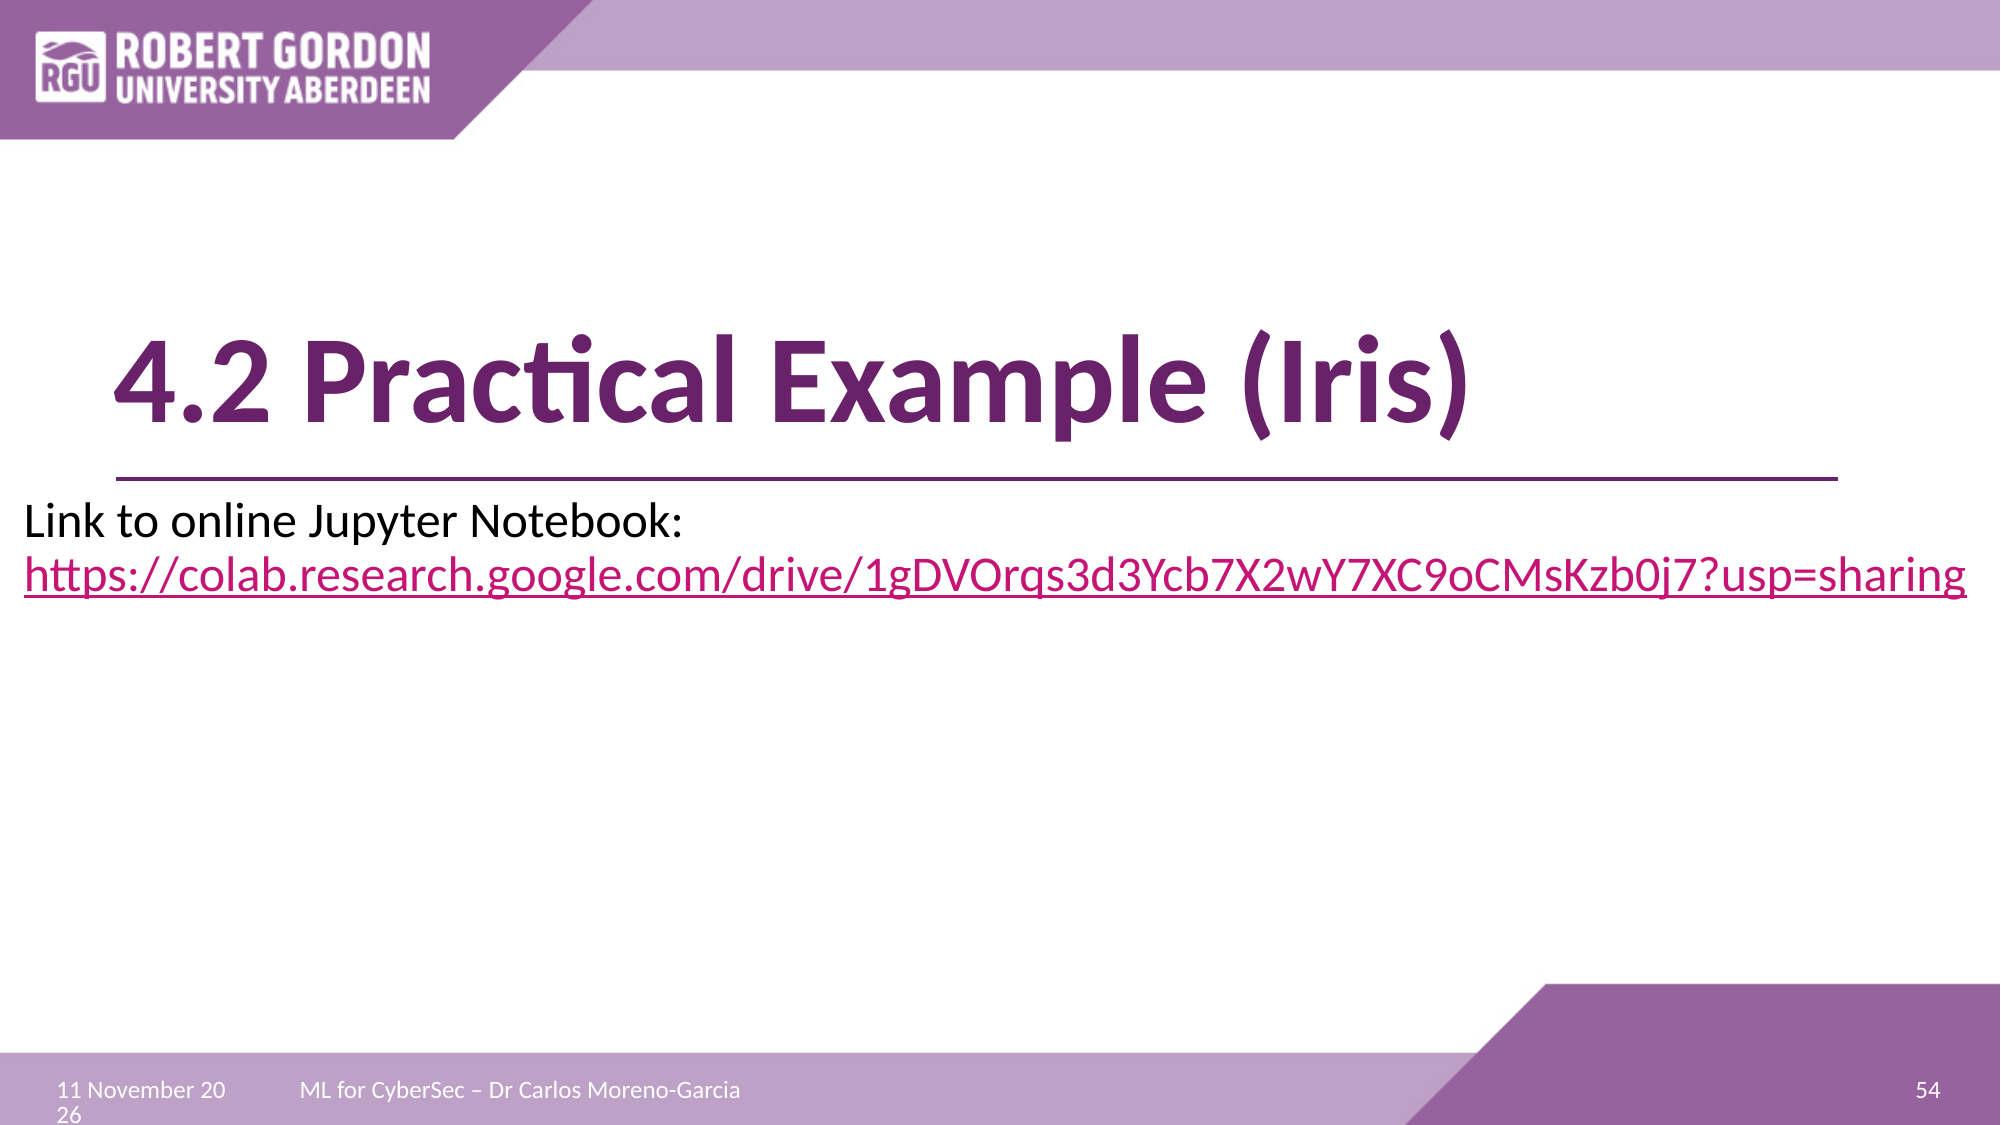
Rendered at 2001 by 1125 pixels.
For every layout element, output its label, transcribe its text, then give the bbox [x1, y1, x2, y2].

footer ML for CyberSec – Dr Carlos Moreno-Garcia [284, 1058, 1463, 1119]
title 4.2 Practical Example (Iris) [98, 307, 1824, 487]
picture [0, 0, 2000, 1125]
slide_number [41, 1058, 250, 1119]
slide_number 54 [1463, 1058, 1956, 1119]
list Link to online Jupyter Notebook: https://colab.research.google.com/drive/1gDVOrqs3d3Ycb7X2wY7XC9oCMsKzb0j7?usp=sharing [9, 487, 1989, 678]
